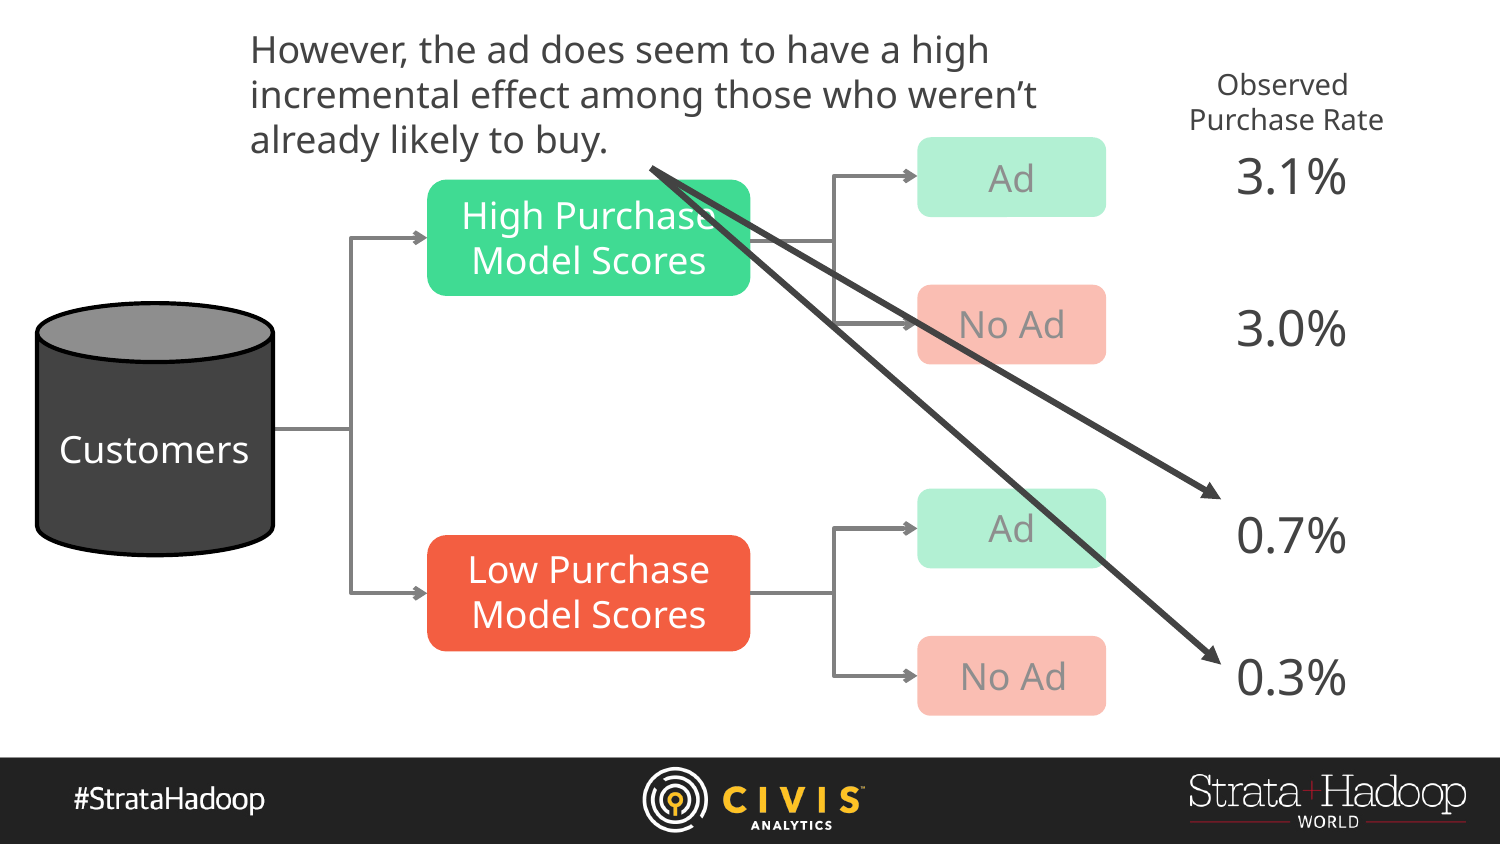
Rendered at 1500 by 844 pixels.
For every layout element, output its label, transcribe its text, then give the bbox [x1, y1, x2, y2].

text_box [650, 169, 1222, 665]
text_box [36, 58, 1468, 716]
text_box However, the ad does seem to have a high incremental effect among those who weren’t already likely to buy. [235, 18, 1067, 57]
picture [0, 0, 1500, 844]
